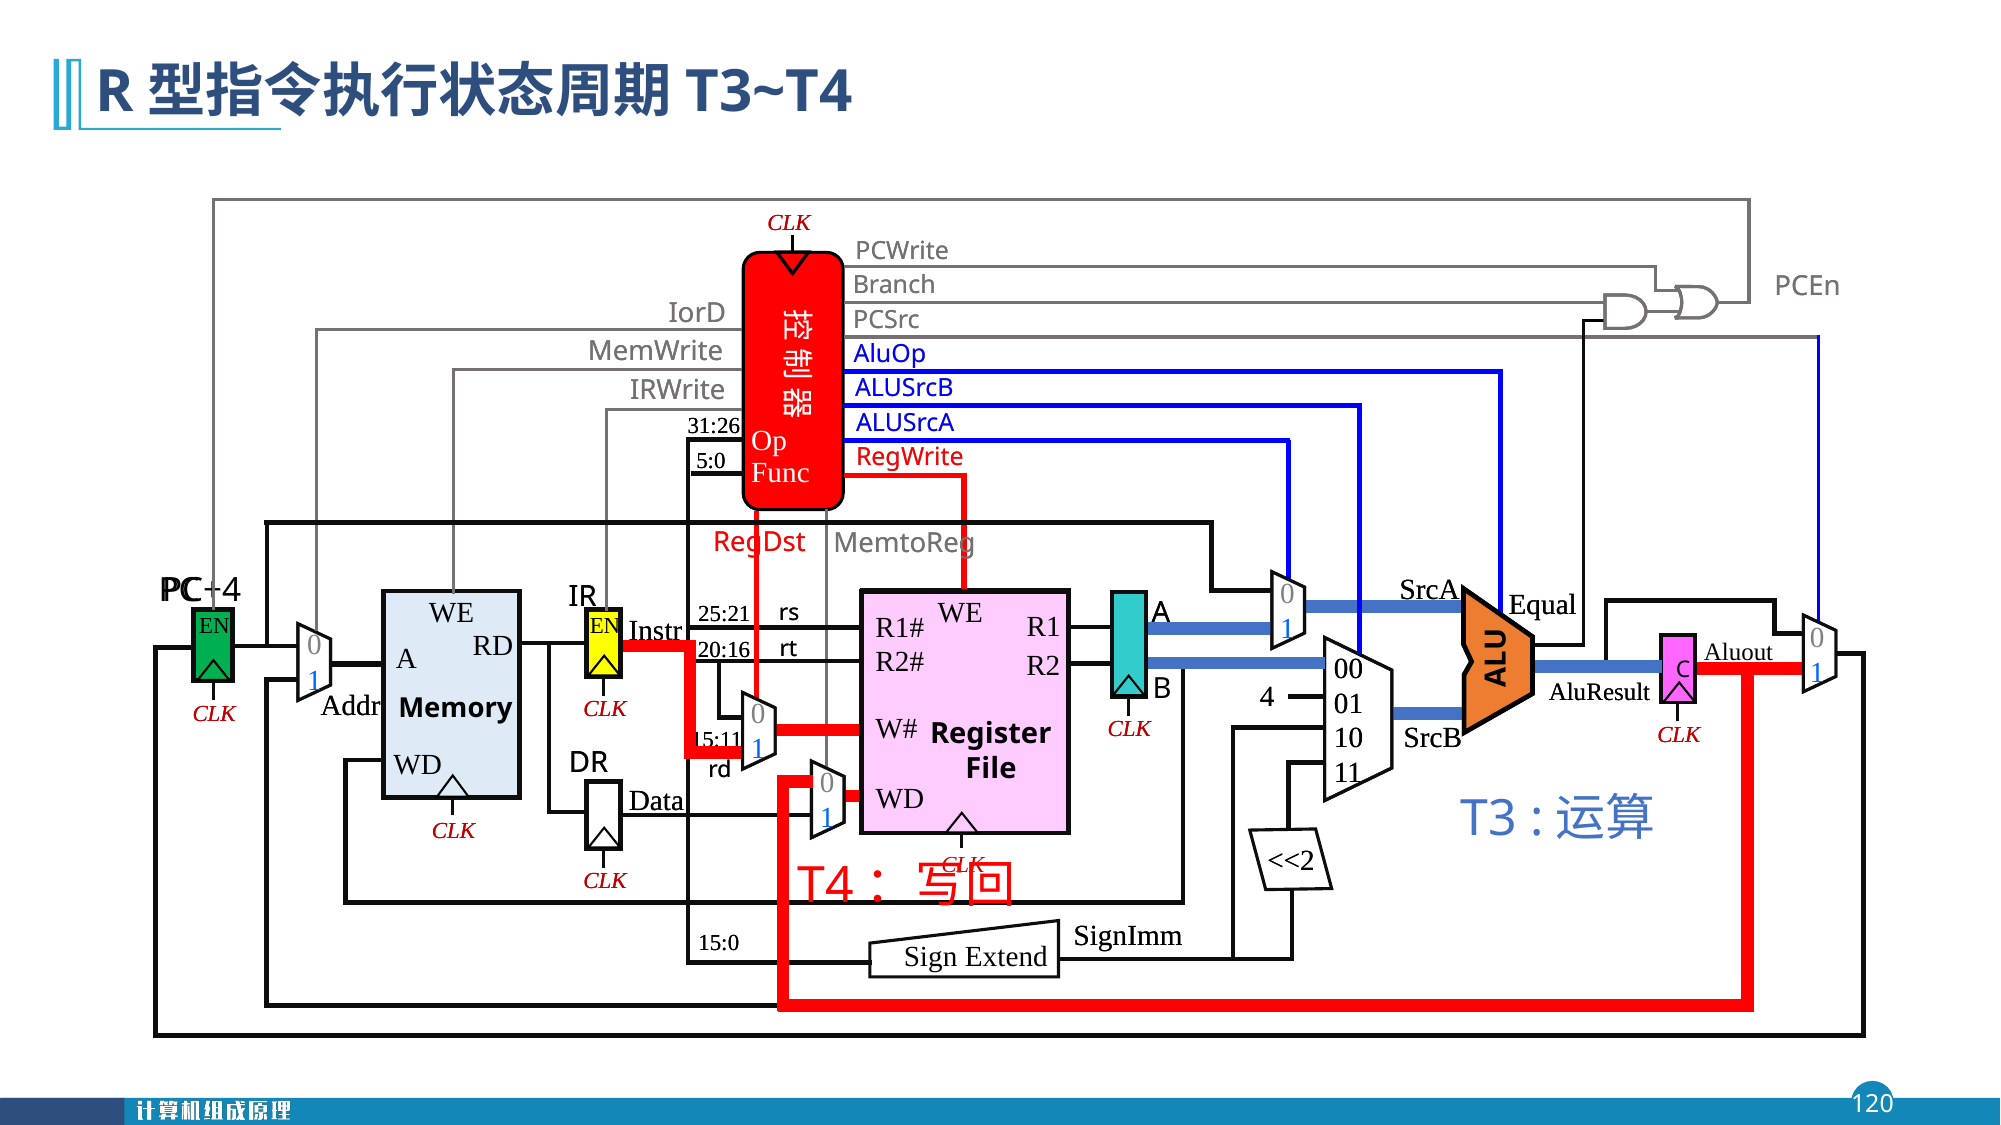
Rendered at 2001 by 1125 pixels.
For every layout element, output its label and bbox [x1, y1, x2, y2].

title [80, 42, 1805, 144]
text_box [142, 199, 1864, 1036]
